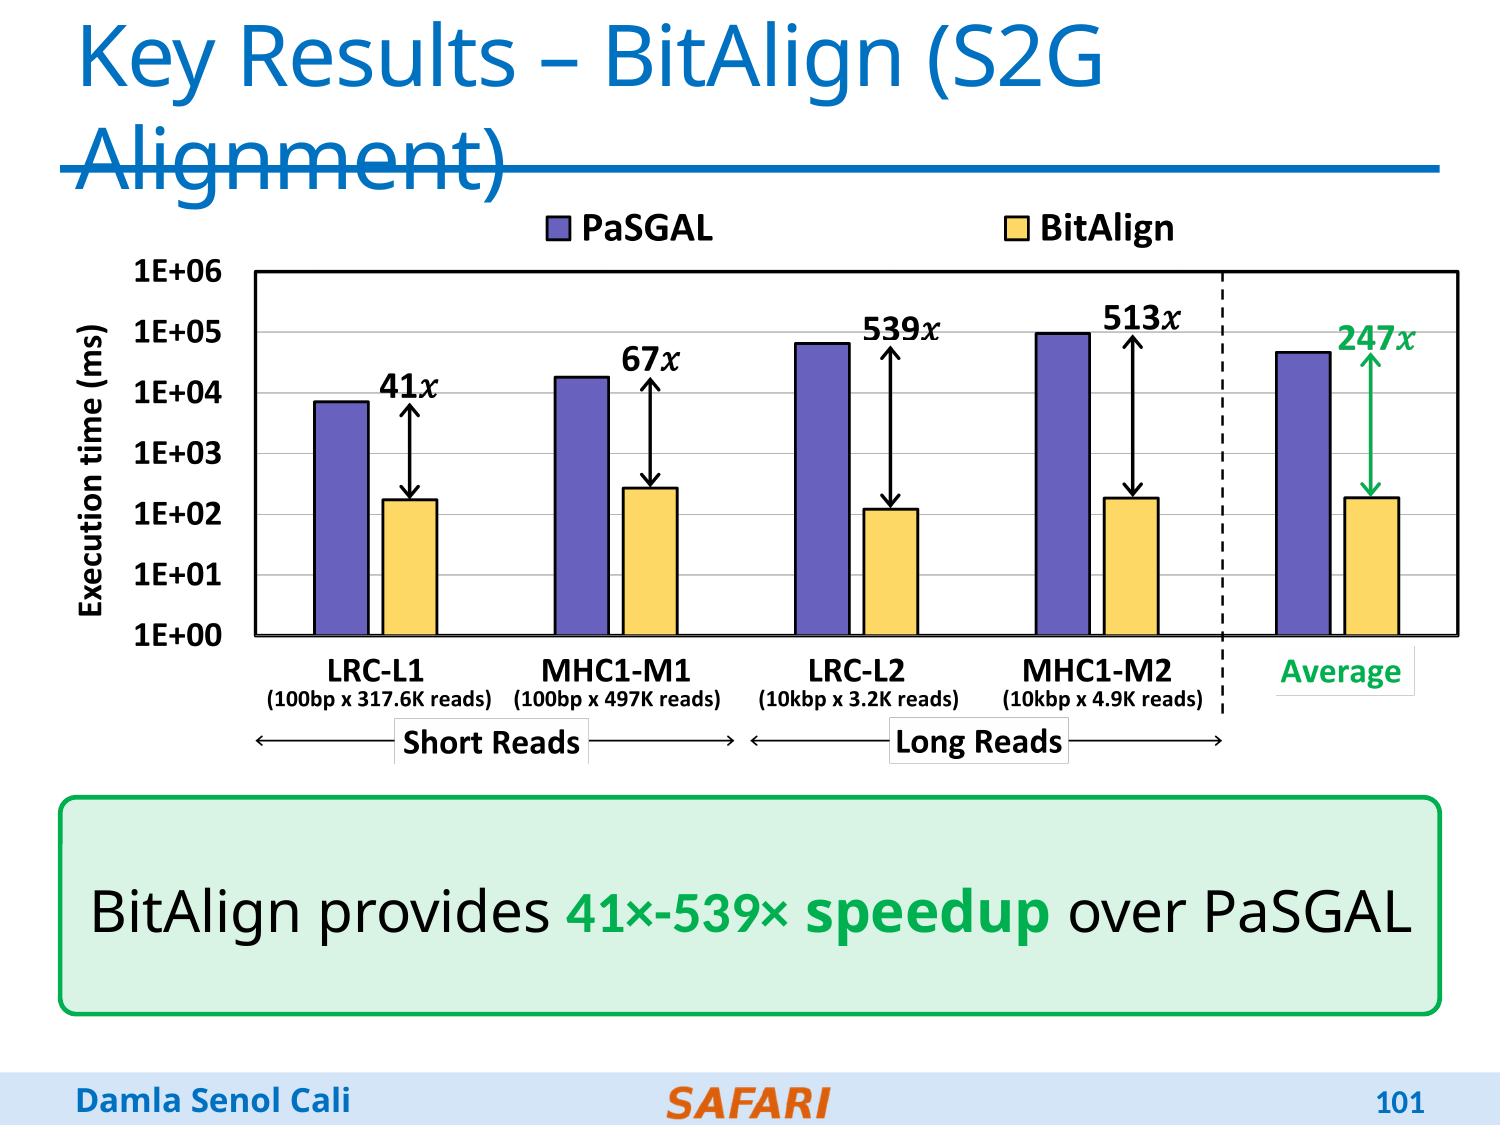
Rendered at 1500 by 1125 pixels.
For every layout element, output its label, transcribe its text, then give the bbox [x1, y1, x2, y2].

slide_number 101 [1233, 1077, 1440, 1123]
picture [665, 1078, 835, 1125]
text_box BitAlign provides 41×-539× speedup over PaSGAL [58, 795, 1442, 1016]
title Key Results – BitAlign (S2G Alignment) [60, 42, 1440, 166]
picture [29, 180, 1471, 764]
